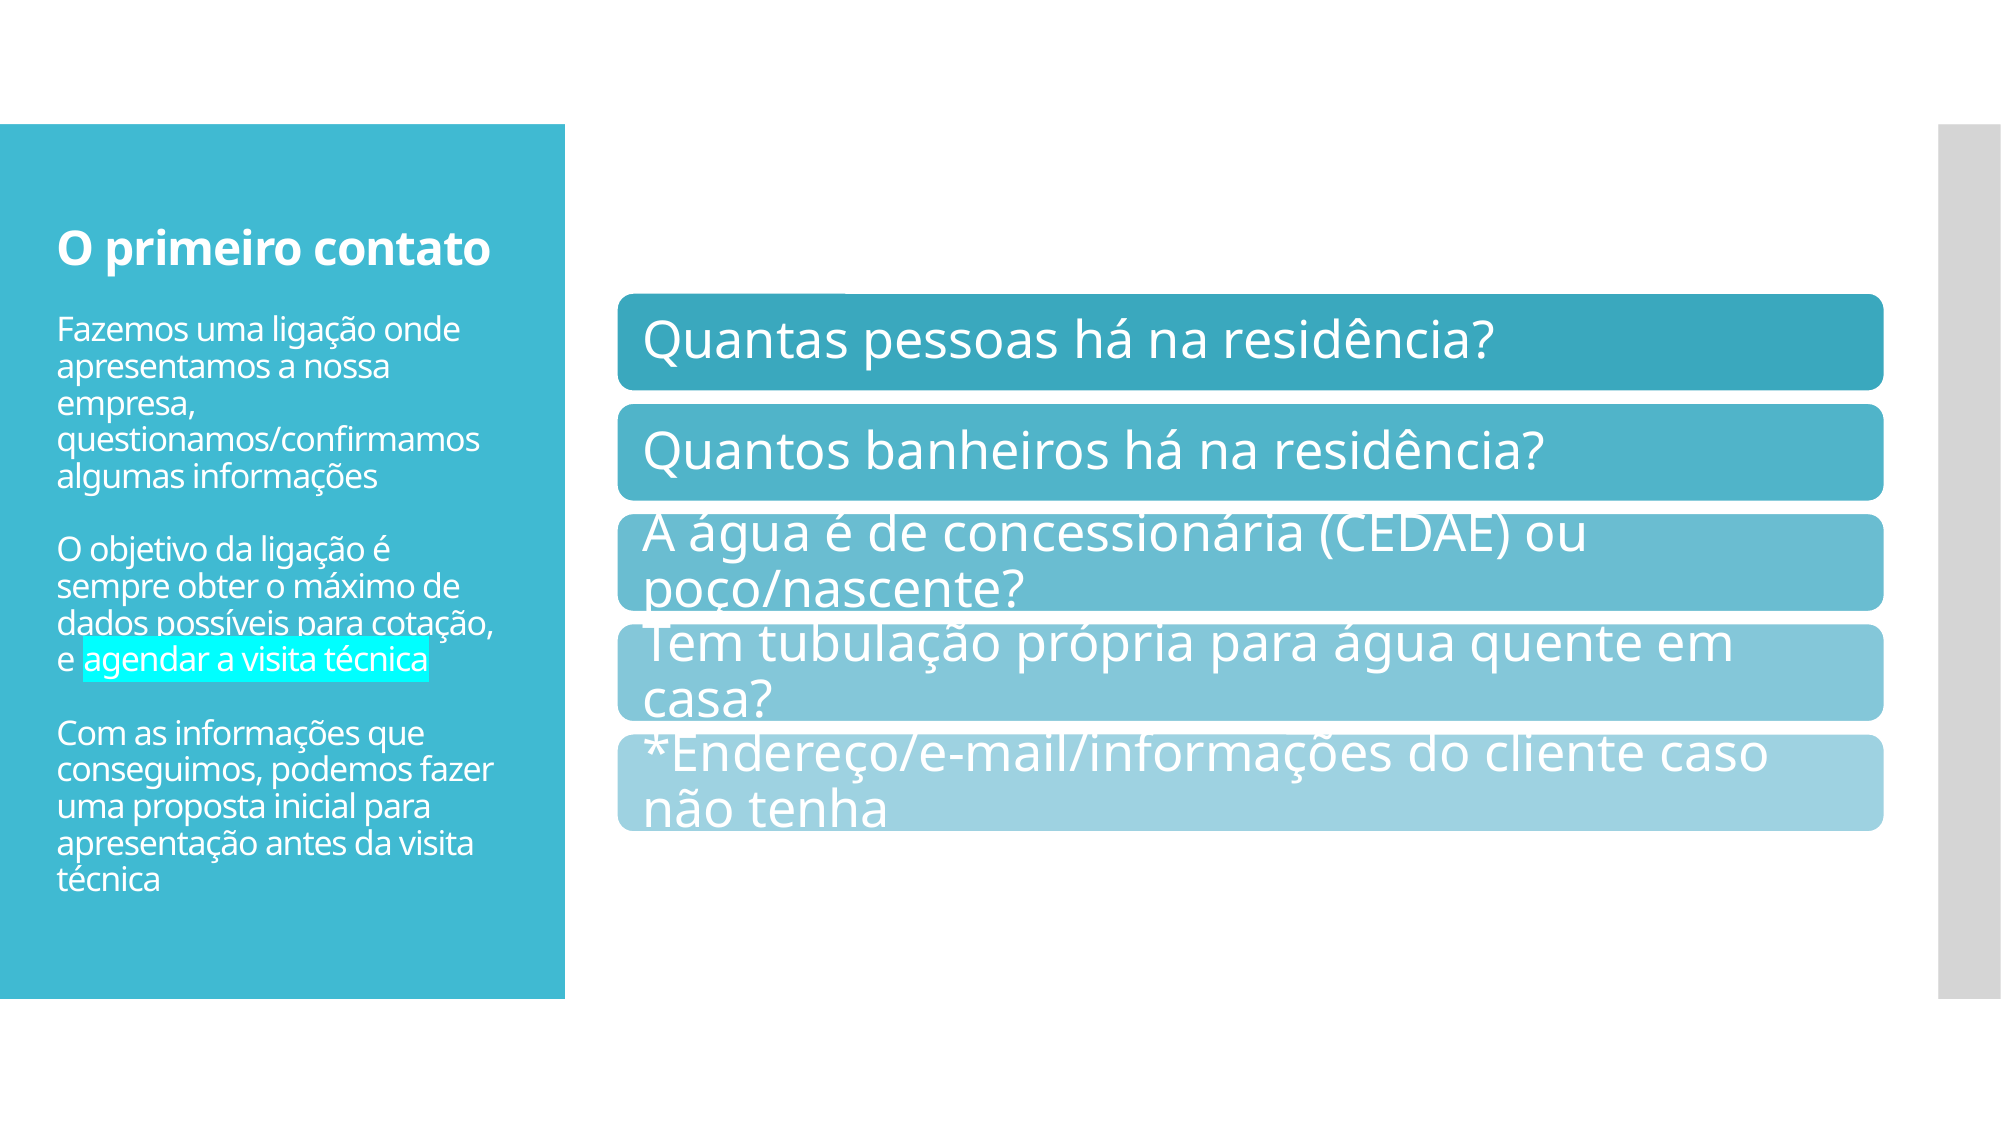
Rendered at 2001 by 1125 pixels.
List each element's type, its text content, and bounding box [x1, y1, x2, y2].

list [616, 145, 1885, 980]
text_box [0, 124, 566, 1000]
text_box [1937, 124, 2000, 1000]
title O primeiro contato Fazemos uma ligação onde apresentamos a nossa empresa, questionamos/confirmamos algumas informações O objetivo da ligação é sempre obter o máximo de dados possíveis para cotação, e agendar a visita técnica Com as informações que conseguimos, podemos fazer uma proposta inicial para apresentação antes da visita técnica [41, 184, 525, 940]
